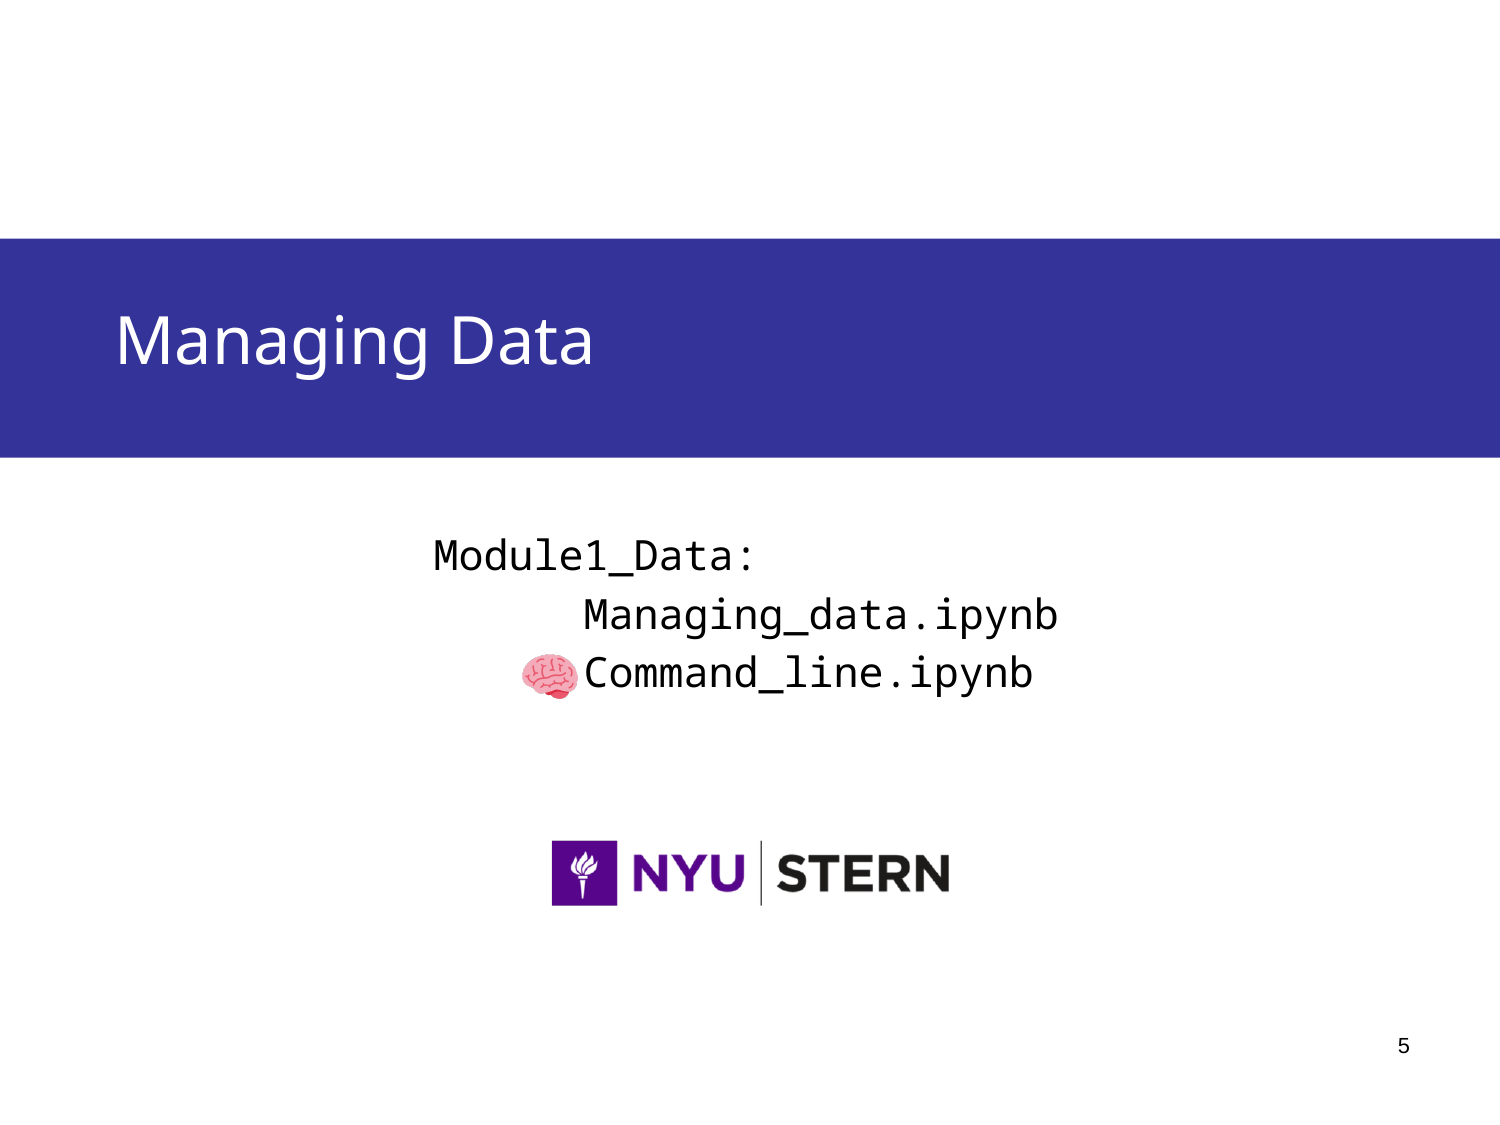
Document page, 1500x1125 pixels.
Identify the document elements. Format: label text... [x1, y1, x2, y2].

list Managing Data [99, 290, 838, 441]
slide_number 5 [1074, 1024, 1426, 1103]
picture [526, 747, 974, 999]
text_box Module1_Data: Managing_data.ipynb Command_line.ipynb [418, 521, 1074, 704]
picture [521, 647, 579, 705]
